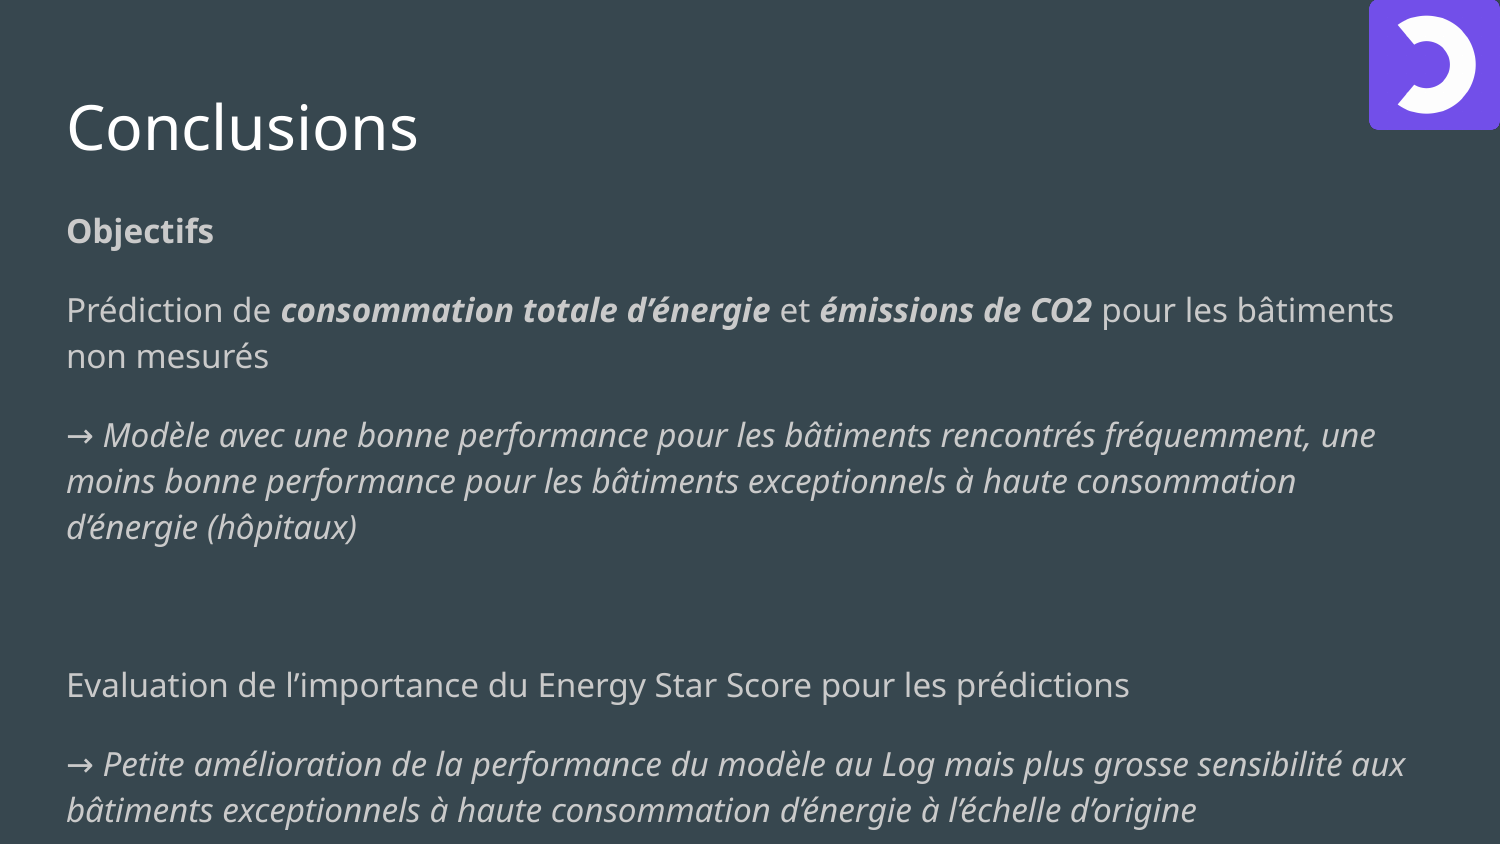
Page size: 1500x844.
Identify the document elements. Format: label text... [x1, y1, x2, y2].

list Objectifs Prédiction de consommation totale d’énergie et émissions de CO2 pour les bâtiments non mesurés → Modèle avec une bonne performance pour les bâtiments rencontrés fréquemment, une moins bonne performance pour les bâtiments exceptionnels à haute consommation d’énergie (hôpitaux) Evaluation de l’importance du Energy Star Score pour les prédictions → Petite amélioration de la performance du modèle au Log mais plus grosse sensibilité aux bâtiments exceptionnels à haute consommation d’énergie à l’échelle d’origine [51, 189, 1449, 805]
title Conclusions [51, 72, 1449, 167]
picture [1369, 0, 1500, 131]
